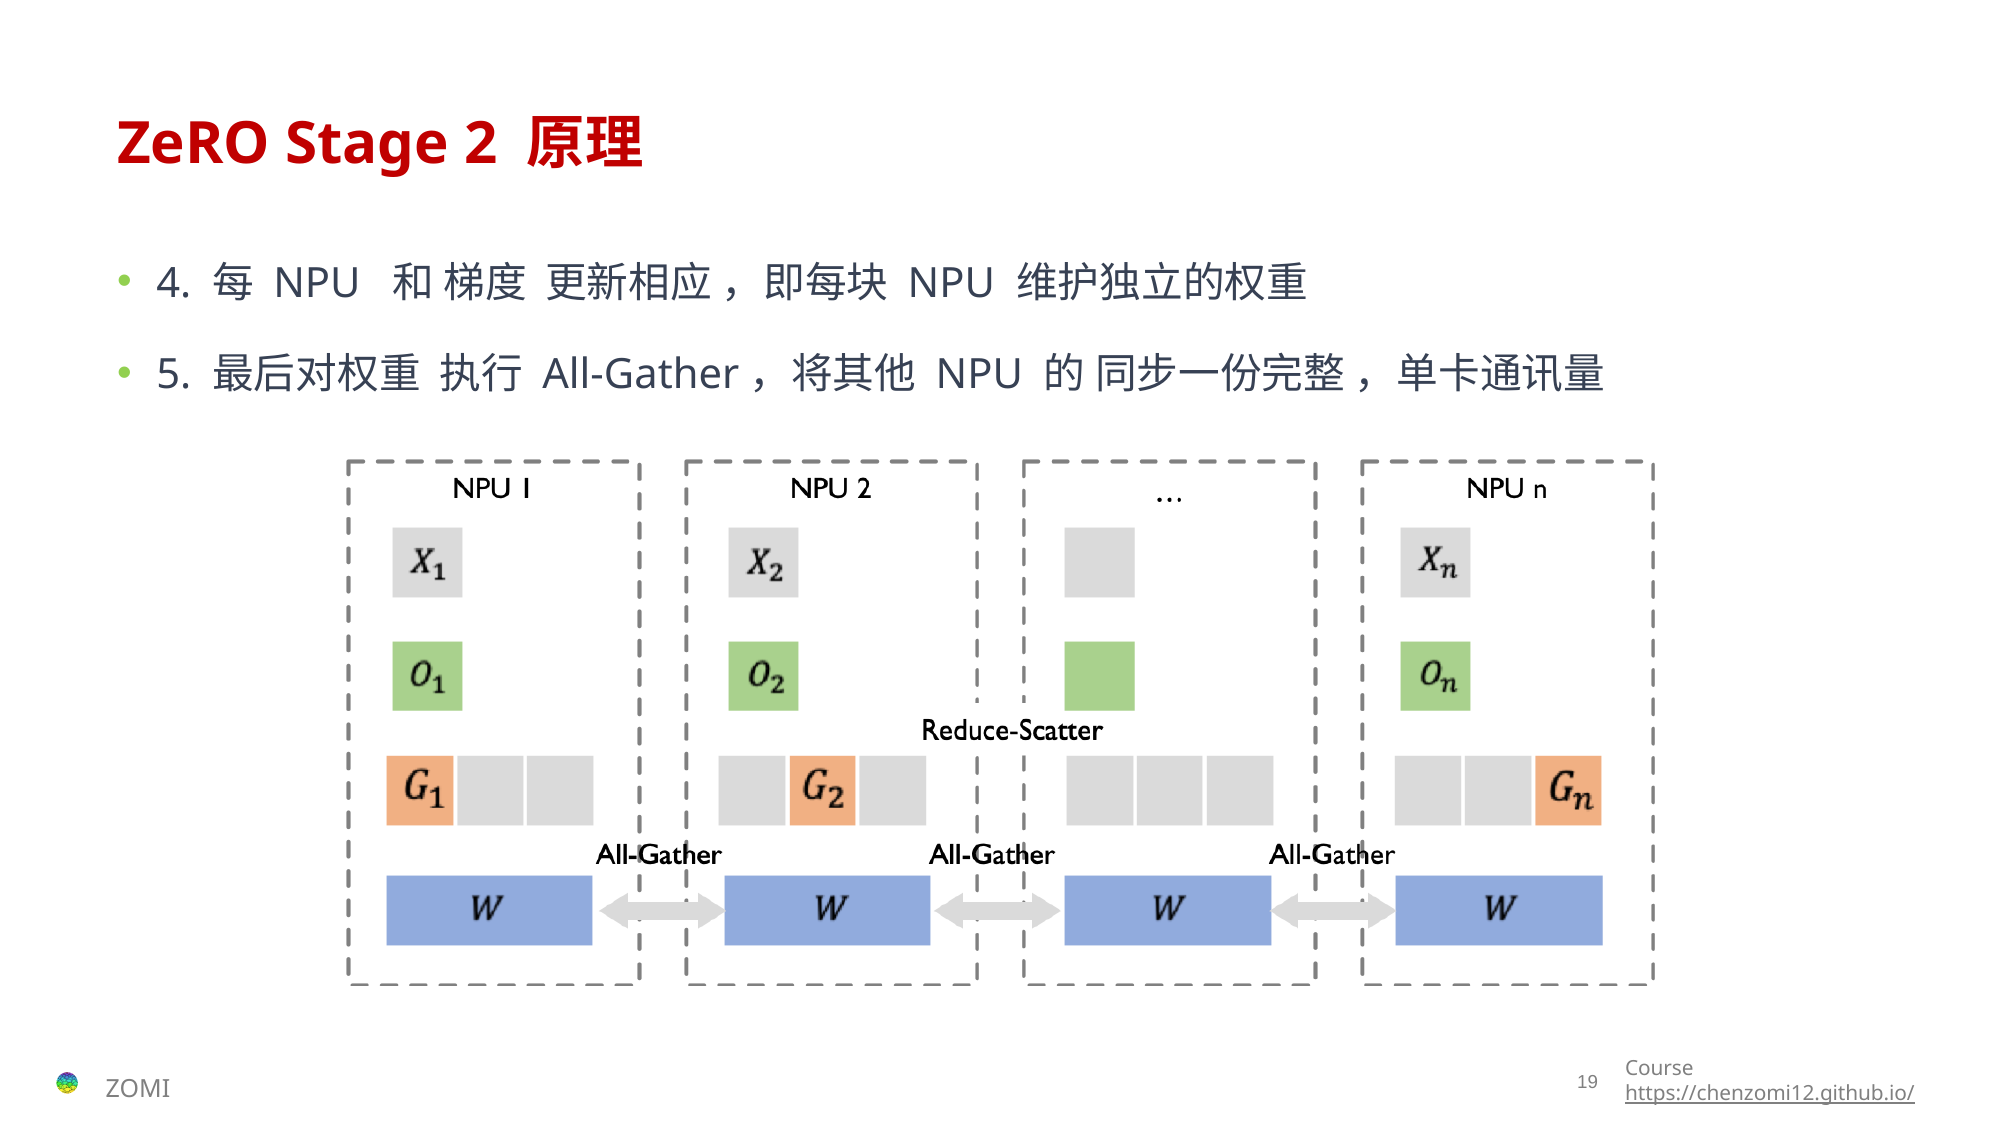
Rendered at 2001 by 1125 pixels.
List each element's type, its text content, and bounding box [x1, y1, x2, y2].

title ZeRO Stage 2 原理 [102, 91, 1901, 189]
picture [346, 457, 1655, 986]
picture [57, 1073, 77, 1093]
